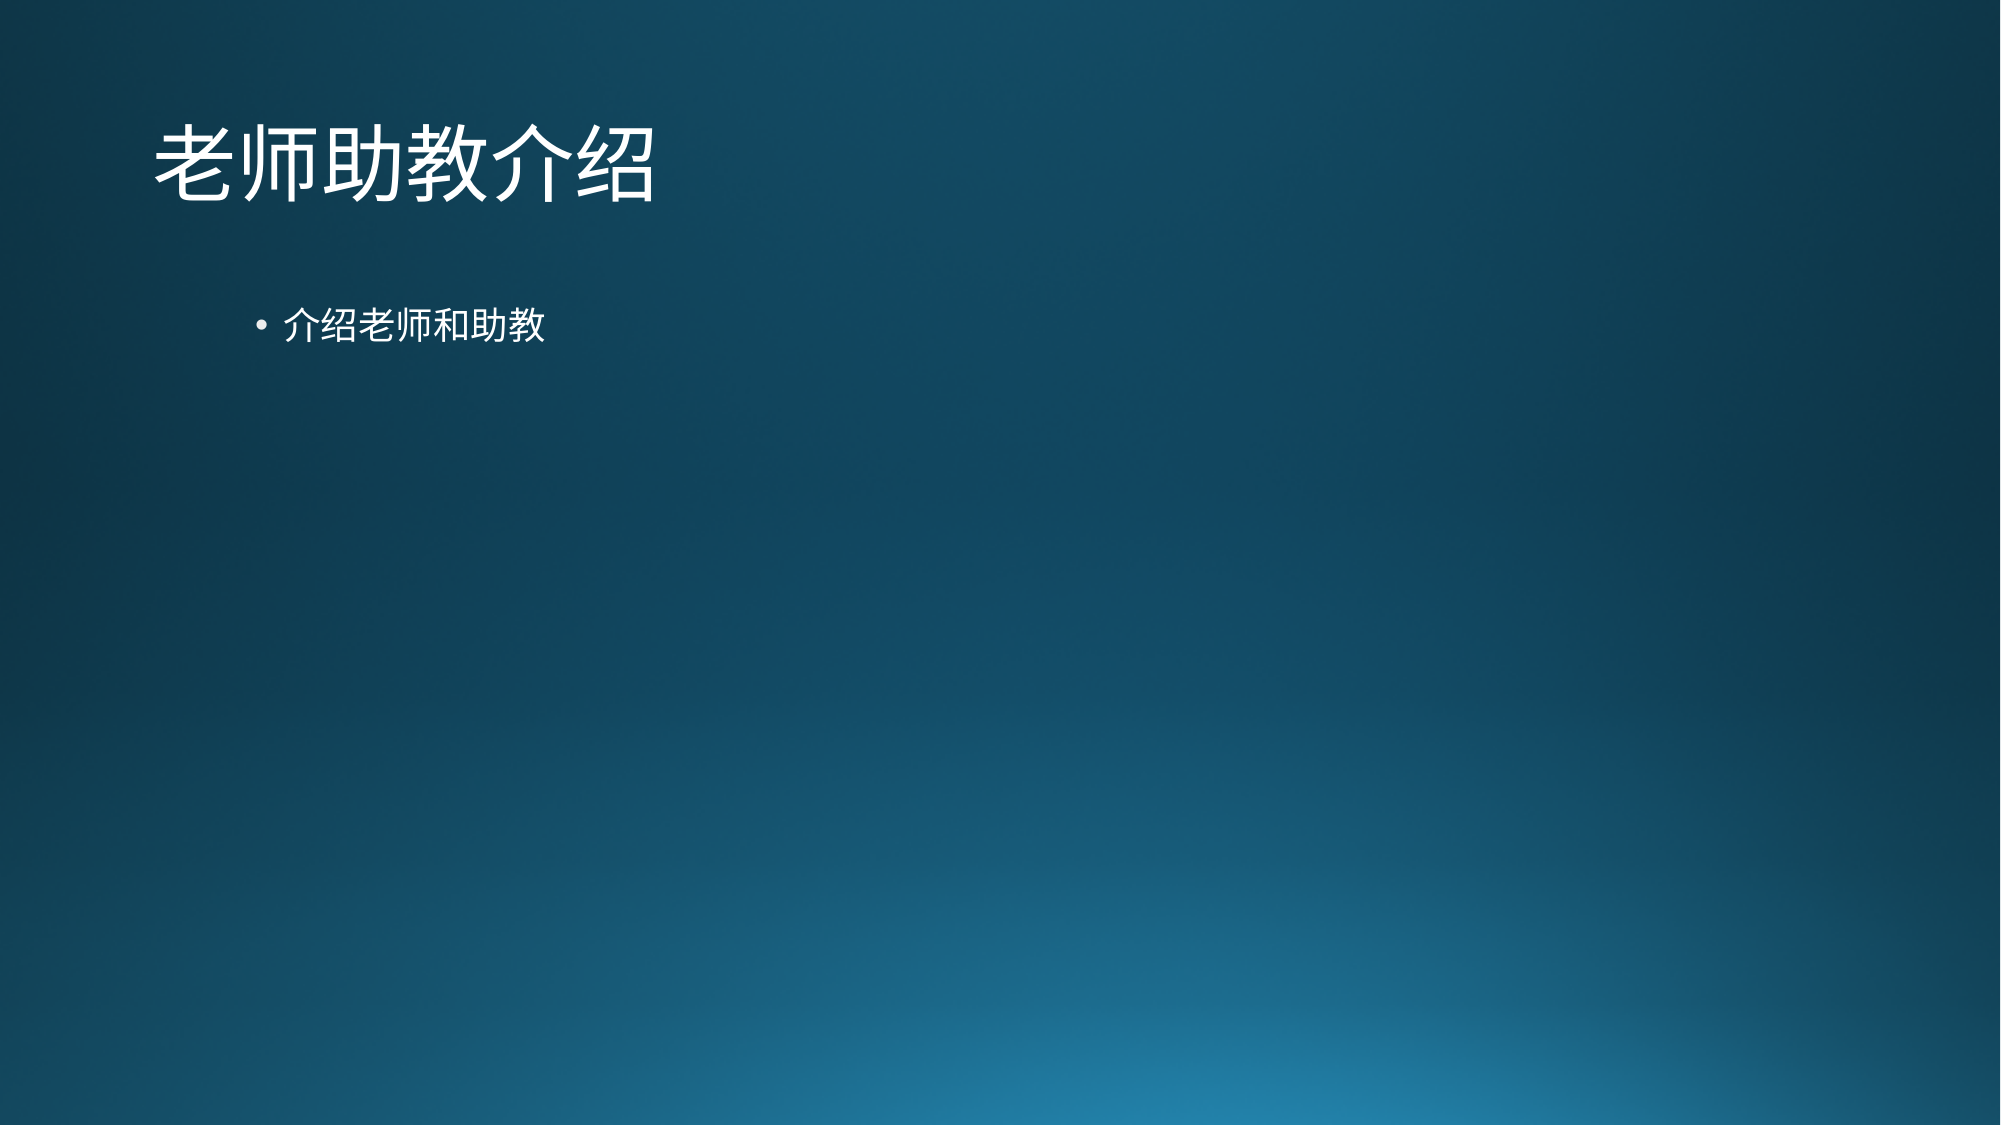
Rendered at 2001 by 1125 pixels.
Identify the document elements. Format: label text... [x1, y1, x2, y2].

list 介绍老师和助教 [183, 299, 1863, 1014]
title 老师助教介绍 [137, 59, 1863, 278]
picture [0, 0, 2001, 1125]
